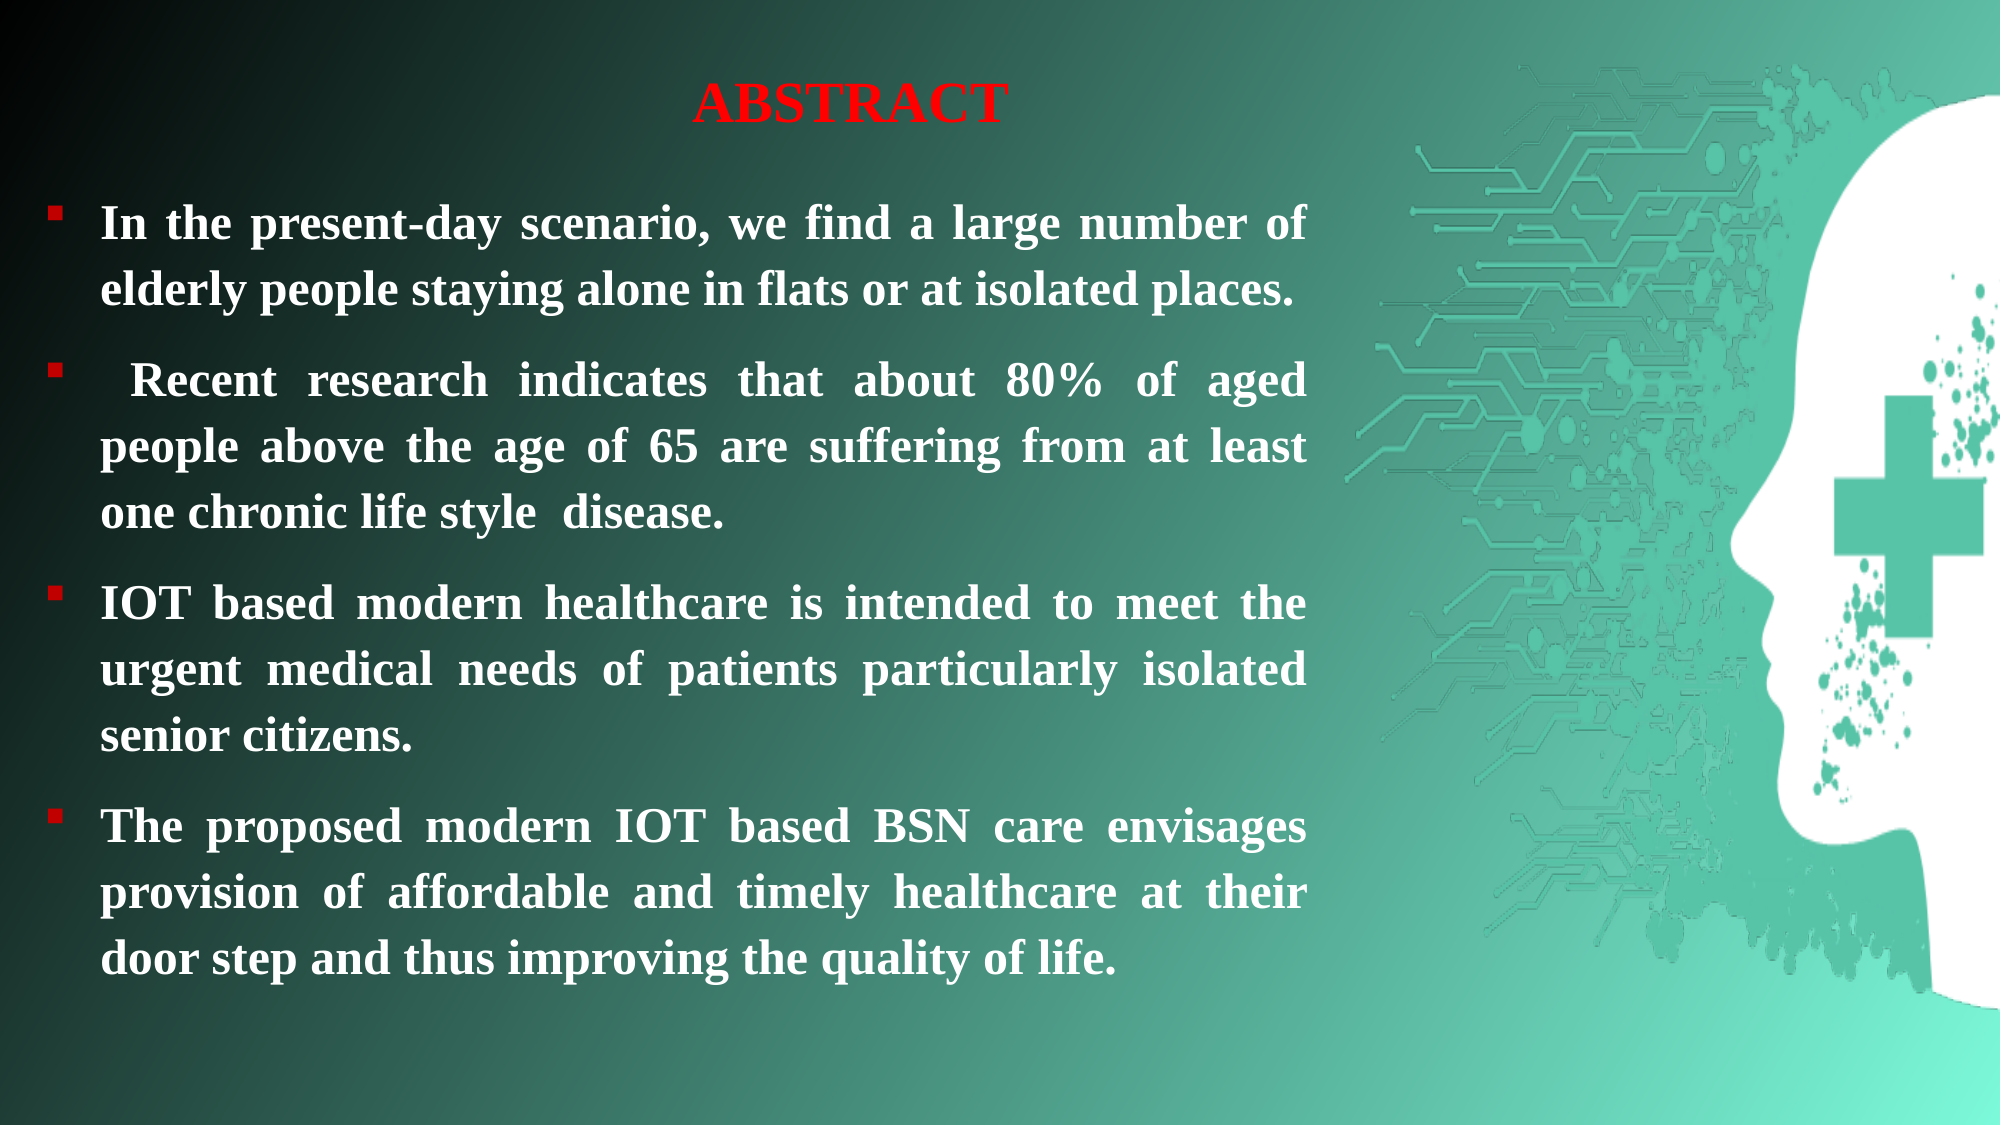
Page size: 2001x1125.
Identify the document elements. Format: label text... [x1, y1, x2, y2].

subtitle In the present-day scenario, we find a large number of elderly people staying alone in flats or at isolated places. Recent research indicates that about 80% of aged people above the age of 65 are suffering from at least one chronic life style disease. IOT based modern healthcare is intended to meet the urgent medical needs of patients particularly isolated senior citizens. The proposed modern IOT based BSN care envisages provision of affordable and timely healthcare at their door step and thus improving the quality of life. [28, 176, 1323, 1029]
title ABSTRACT [584, 49, 1118, 142]
picture [1343, 64, 2000, 1012]
